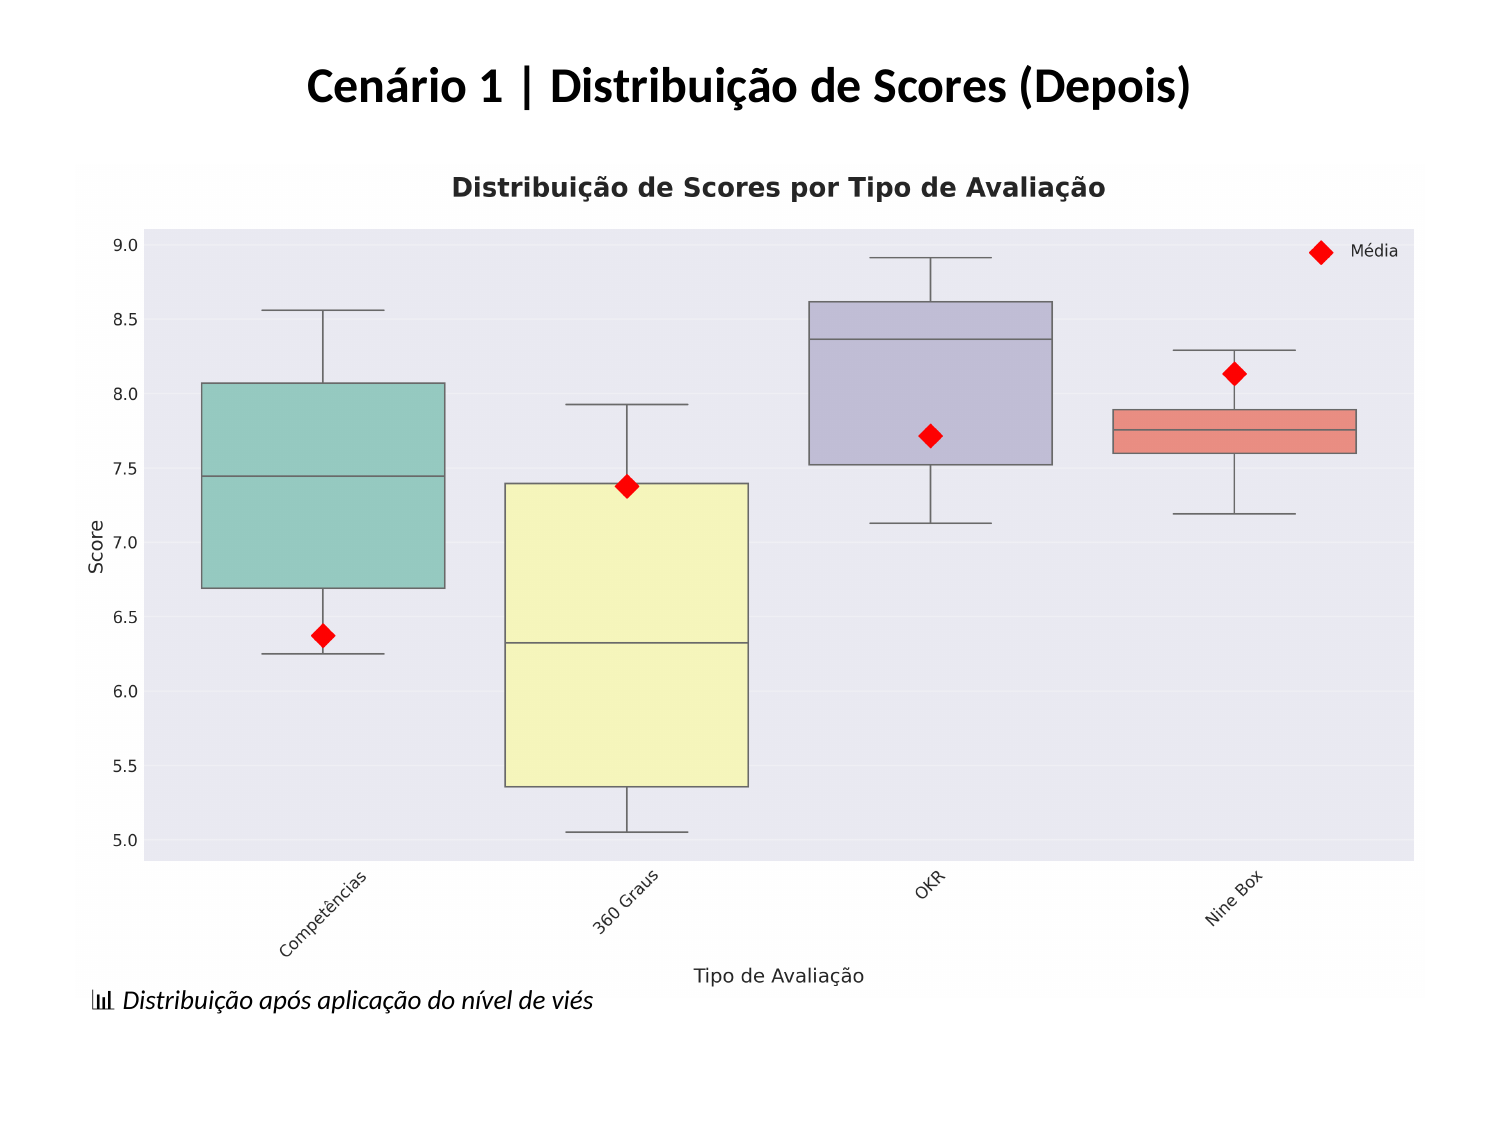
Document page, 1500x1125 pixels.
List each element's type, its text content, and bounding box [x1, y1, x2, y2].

picture [74, 164, 1426, 998]
text_box 📊 Distribuição após aplicação do nível de viés [74, 1003, 1425, 1023]
text_box Cenário 1 | Distribuição de Scores (Depois) [292, 44, 1208, 120]
